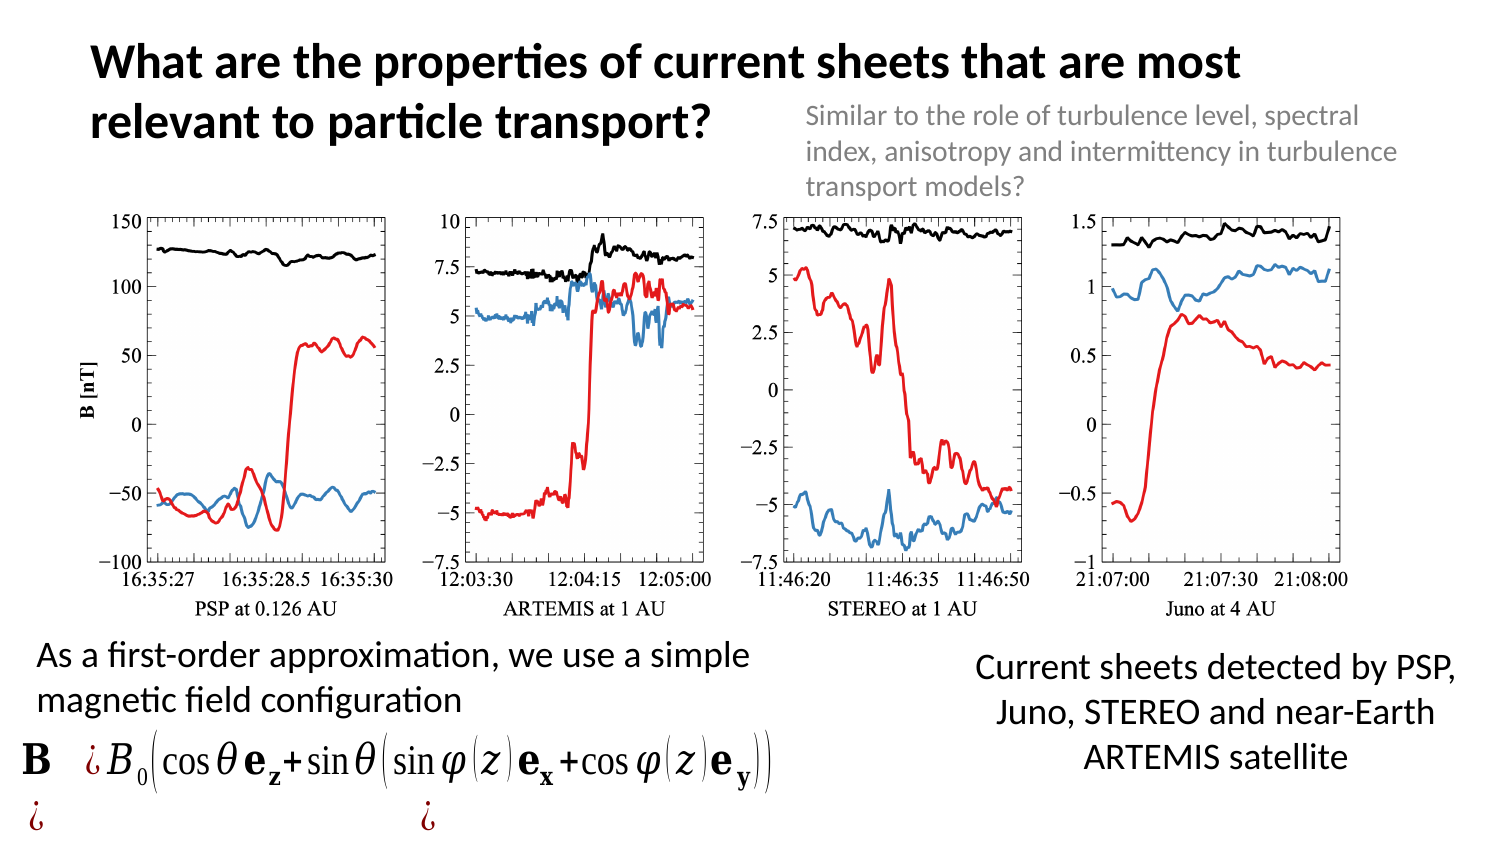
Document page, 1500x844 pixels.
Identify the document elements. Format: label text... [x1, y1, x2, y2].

list Similar to the role of turbulence level, spectral index, anisotropy and intermittency in turbulence transport models? [790, 88, 1437, 211]
title What are the properties of current sheets that are most relevant to particle transport? [75, 7, 1423, 157]
picture [74, 209, 1348, 635]
text_box As a first-order approximation, we use a simple magnetic field configuration [21, 622, 784, 773]
text_box Current sheets detected by PSP, Juno, STEREO and near-Earth ARTEMIS satellite [932, 634, 1500, 800]
